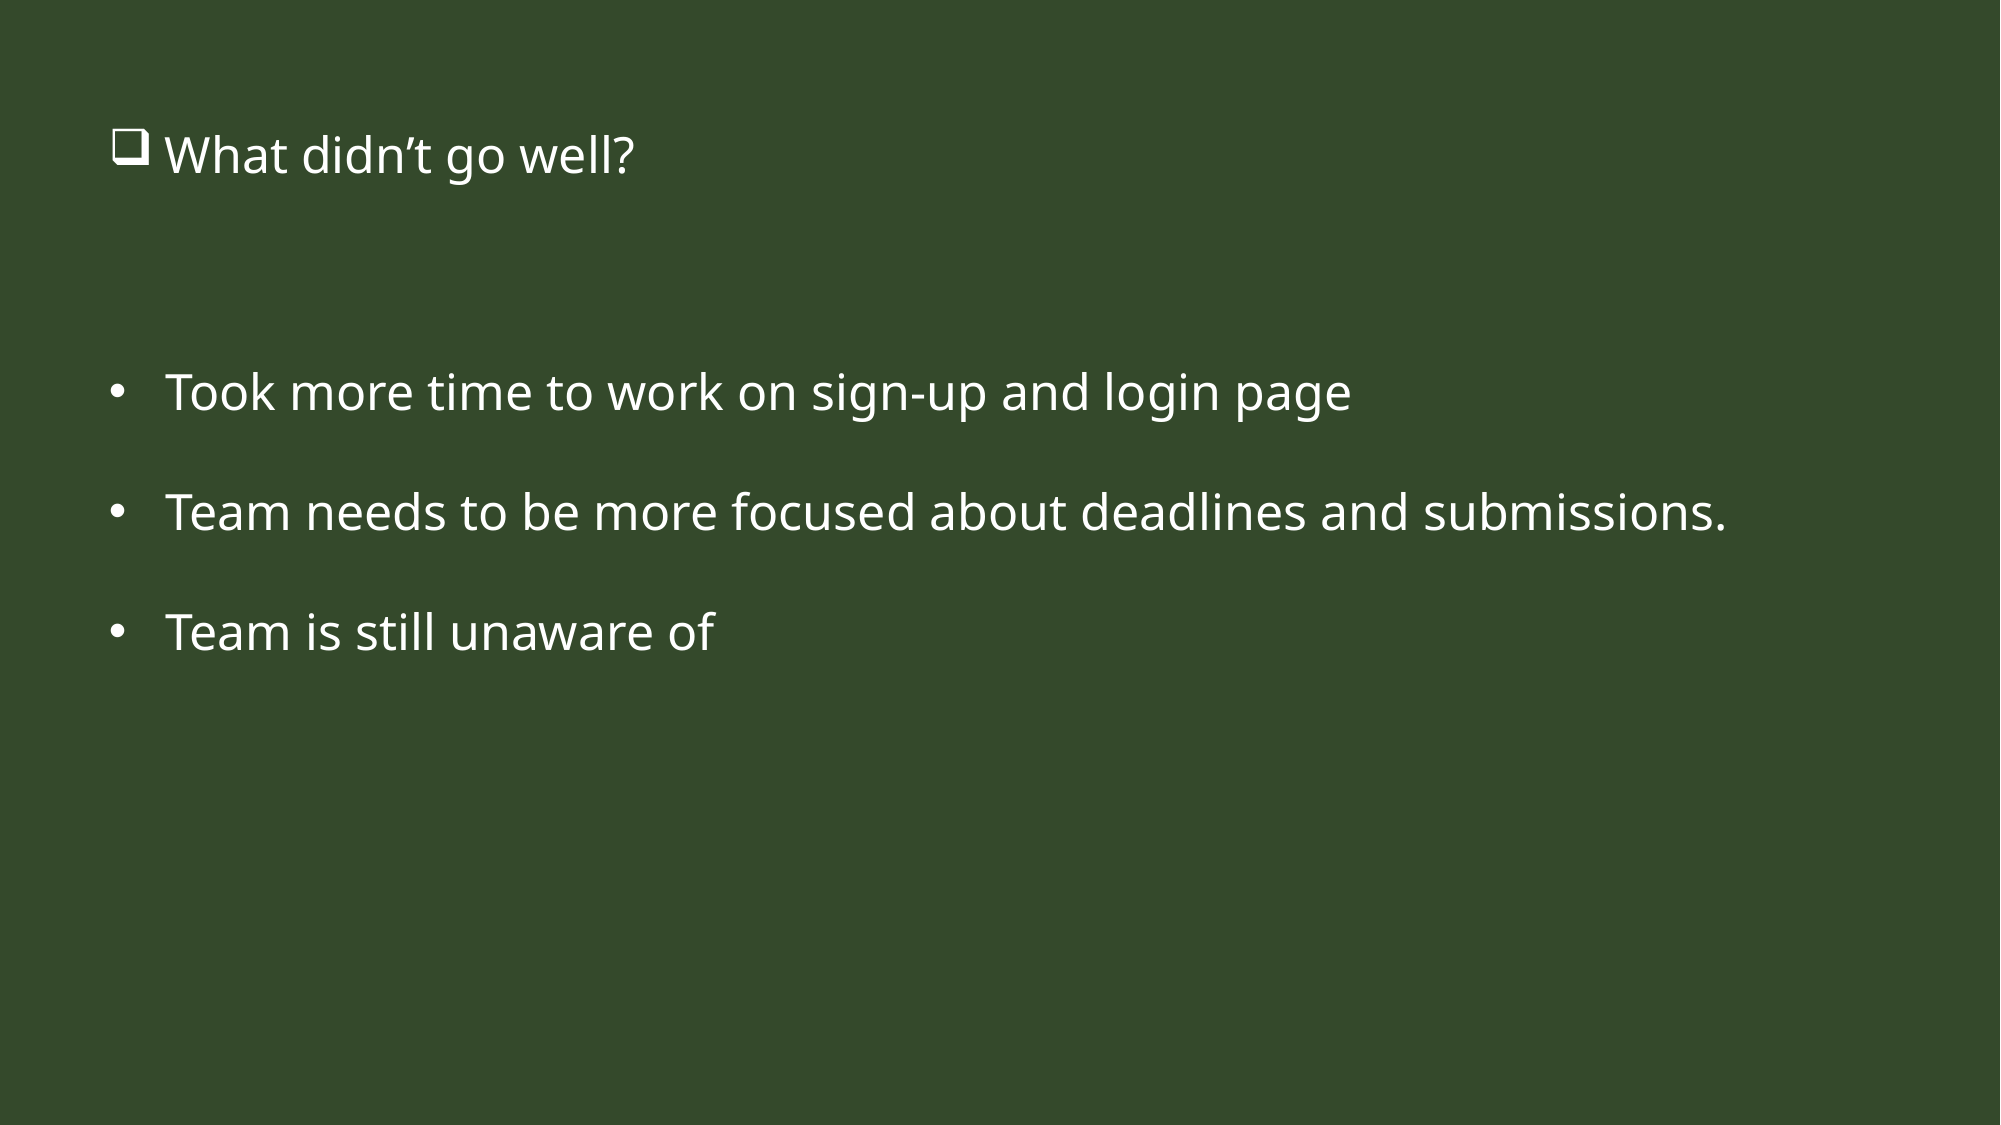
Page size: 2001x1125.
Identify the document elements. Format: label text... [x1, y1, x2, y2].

text_box What didn’t go well? [93, 116, 1000, 191]
text_box Took more time to work on sign-up and login page Team needs to be more focused about deadlines and submissions. Team is still unaware of [93, 292, 1770, 668]
